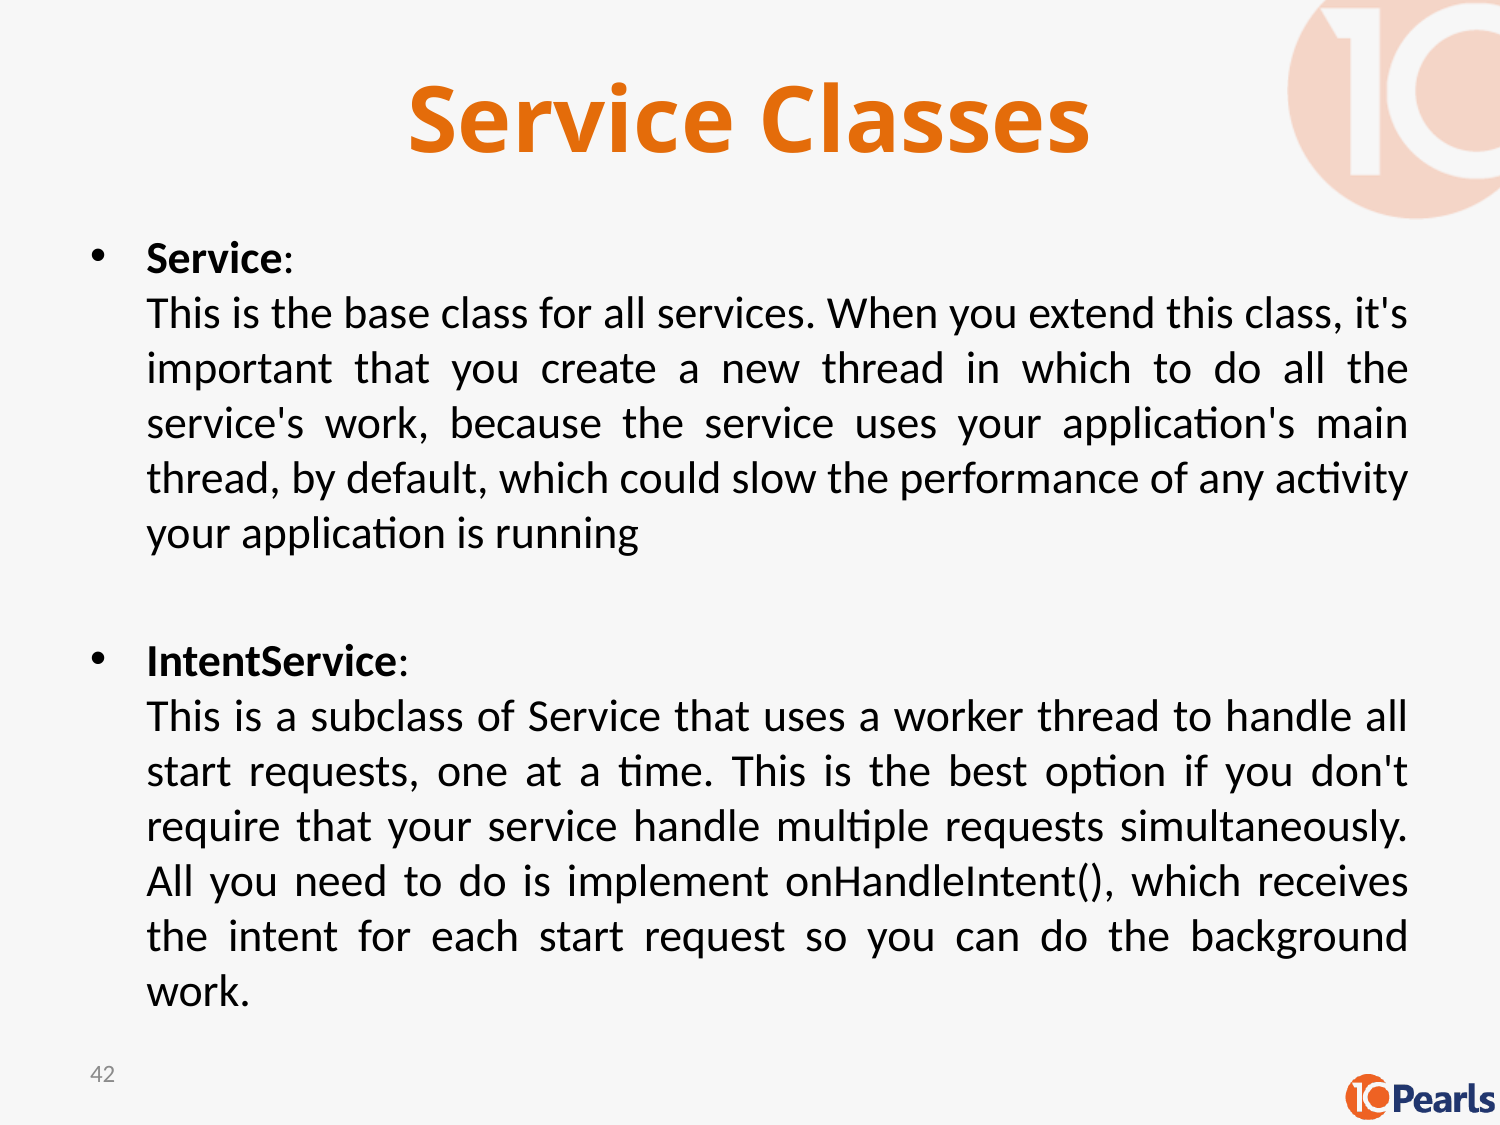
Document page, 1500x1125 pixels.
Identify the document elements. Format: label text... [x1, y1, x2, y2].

slide_number 42 [75, 1042, 425, 1103]
picture [1287, 0, 1500, 221]
title Service Classes [75, 45, 1282, 188]
list Service: This is the base class for all services. When you extend this class, it's important that you create a new thread in which to do all the service's work, because the service uses your application's main thread, by default, which could slow the performance of any activity your application is running IntentService: This is a subclass of Service that uses a worker thread to handle all start requests, one at a time. This is the best option if you don't require that your service handle multiple requests simultaneously. All you need to do is implement onHandleIntent(), which receives the intent for each start request so you can do the background work. [75, 219, 1425, 1005]
picture [1345, 1074, 1495, 1120]
